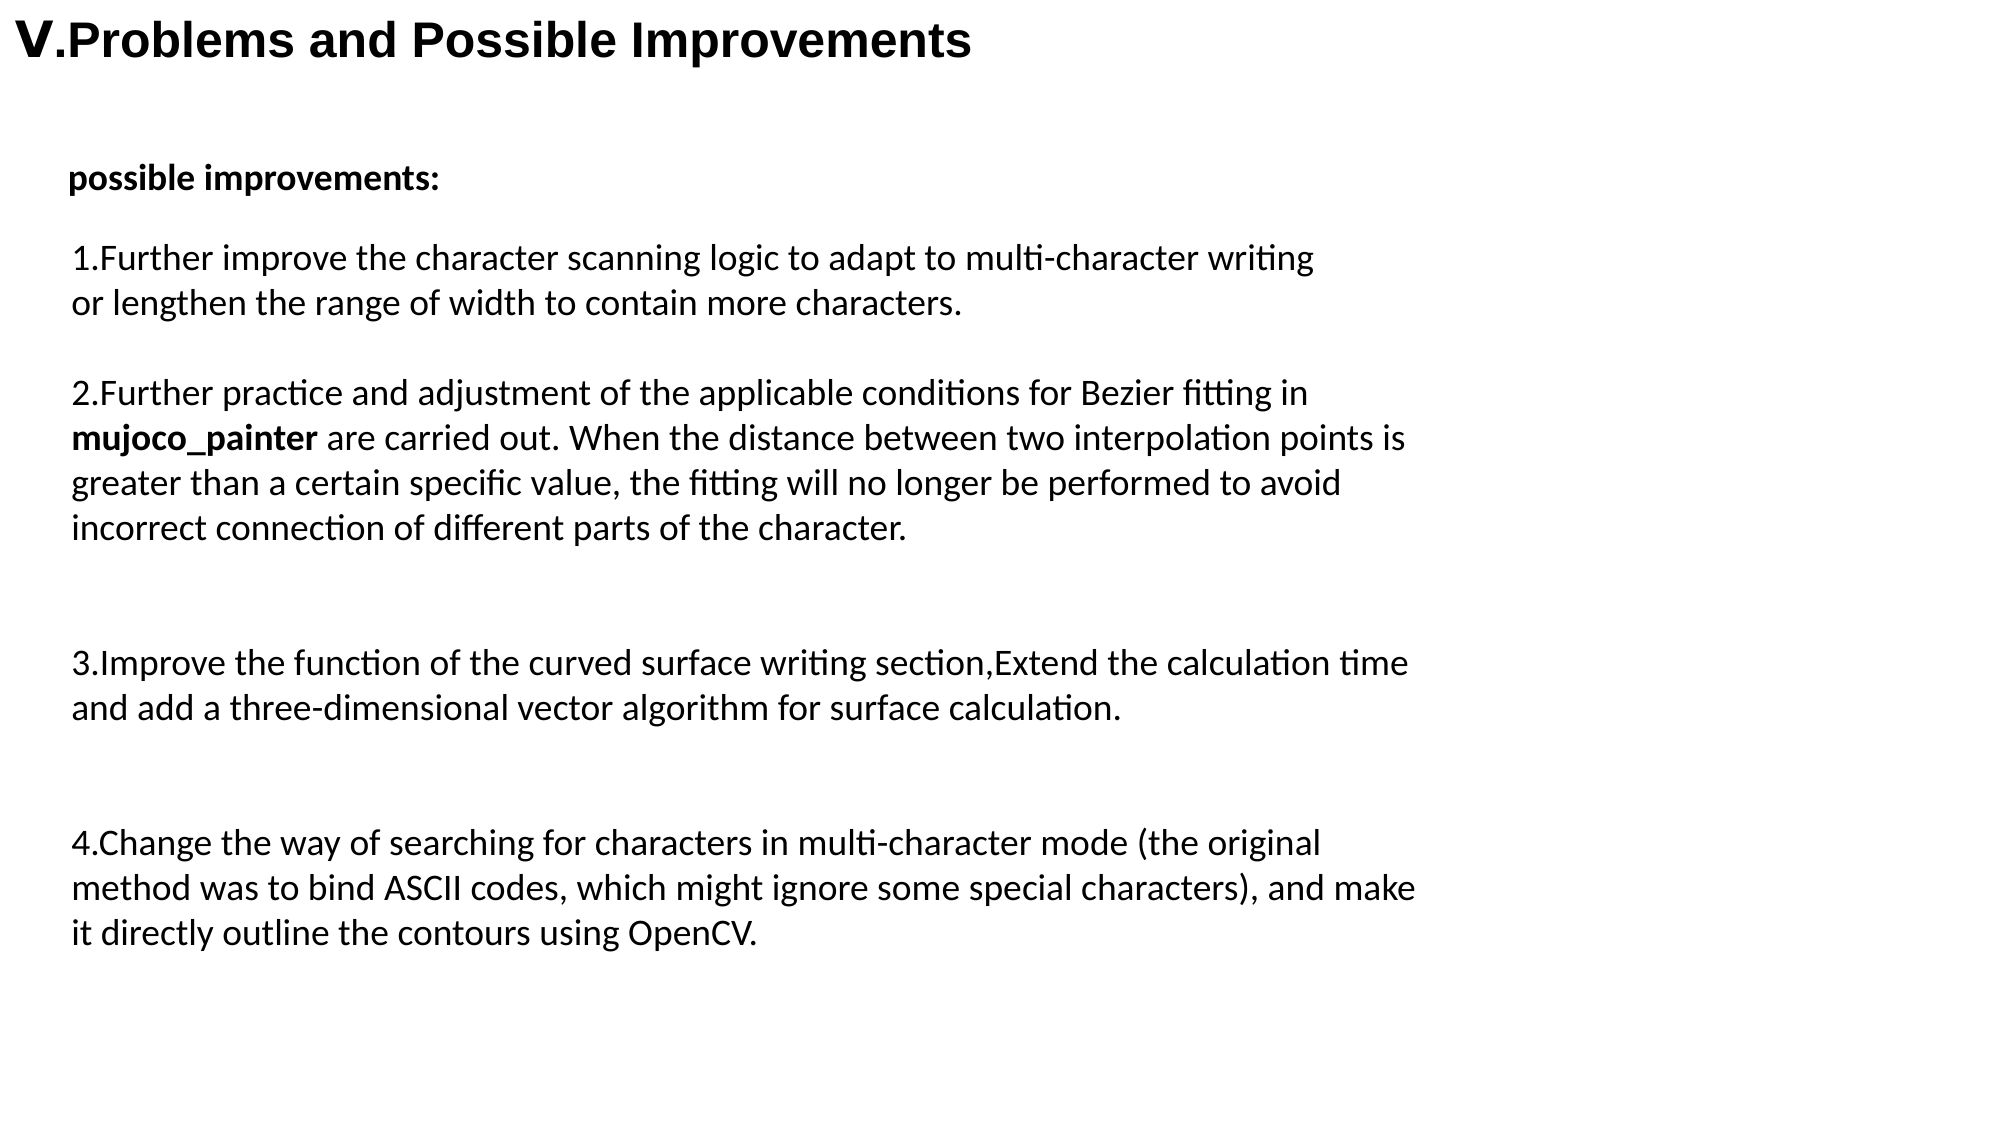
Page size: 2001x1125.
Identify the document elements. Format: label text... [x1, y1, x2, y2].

text_box 1.Further improve the character scanning logic to adapt to multi-character writing or lengthen the range of width to contain more characters. 2.Further practice and adjustment of the applicable conditions for Bezier fitting in mujoco_painter are carried out. When the distance between two interpolation points is greater than a certain specific value, the fitting will no longer be performed to avoid incorrect connection of different parts of the character. 3.Improve the function of the curved surface writing section,Extend the calculation time and add a three-dimensional vector algorithm for surface calculation. 4.Change the way of searching for characters in multi-character mode (the original method was to bind ASCII codes, which might ignore some special characters), and make it directly outline the contours using OpenCV. [56, 225, 1436, 961]
text_box Ⅴ.Problems and Possible Improvements [0, 0, 1178, 75]
text_box possible improvements: [53, 145, 768, 206]
